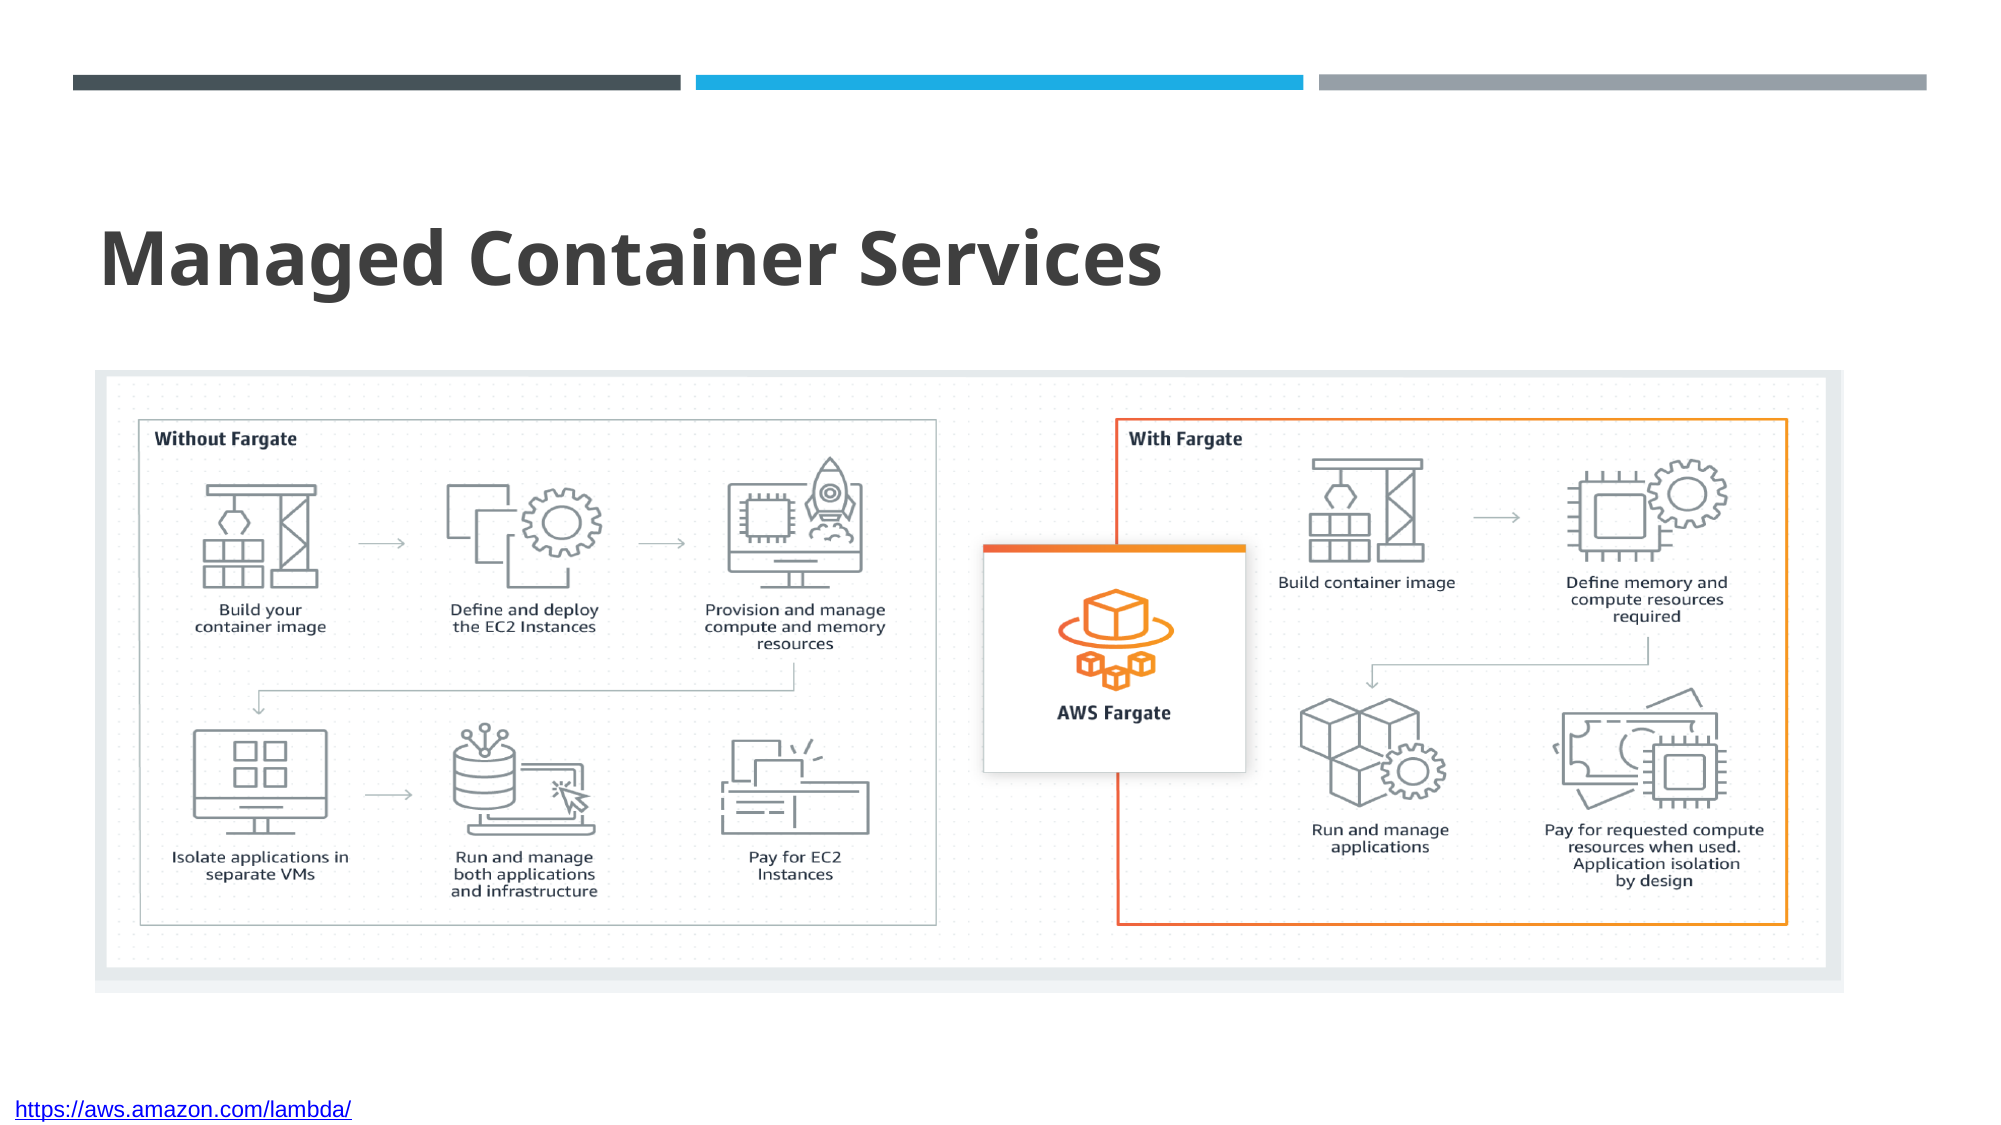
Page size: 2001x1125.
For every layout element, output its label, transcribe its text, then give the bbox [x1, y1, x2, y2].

text_box https://aws.amazon.com/lambda/ [0, 1079, 493, 1125]
picture [95, 370, 1844, 994]
title Managed Container Services [83, 137, 1883, 308]
